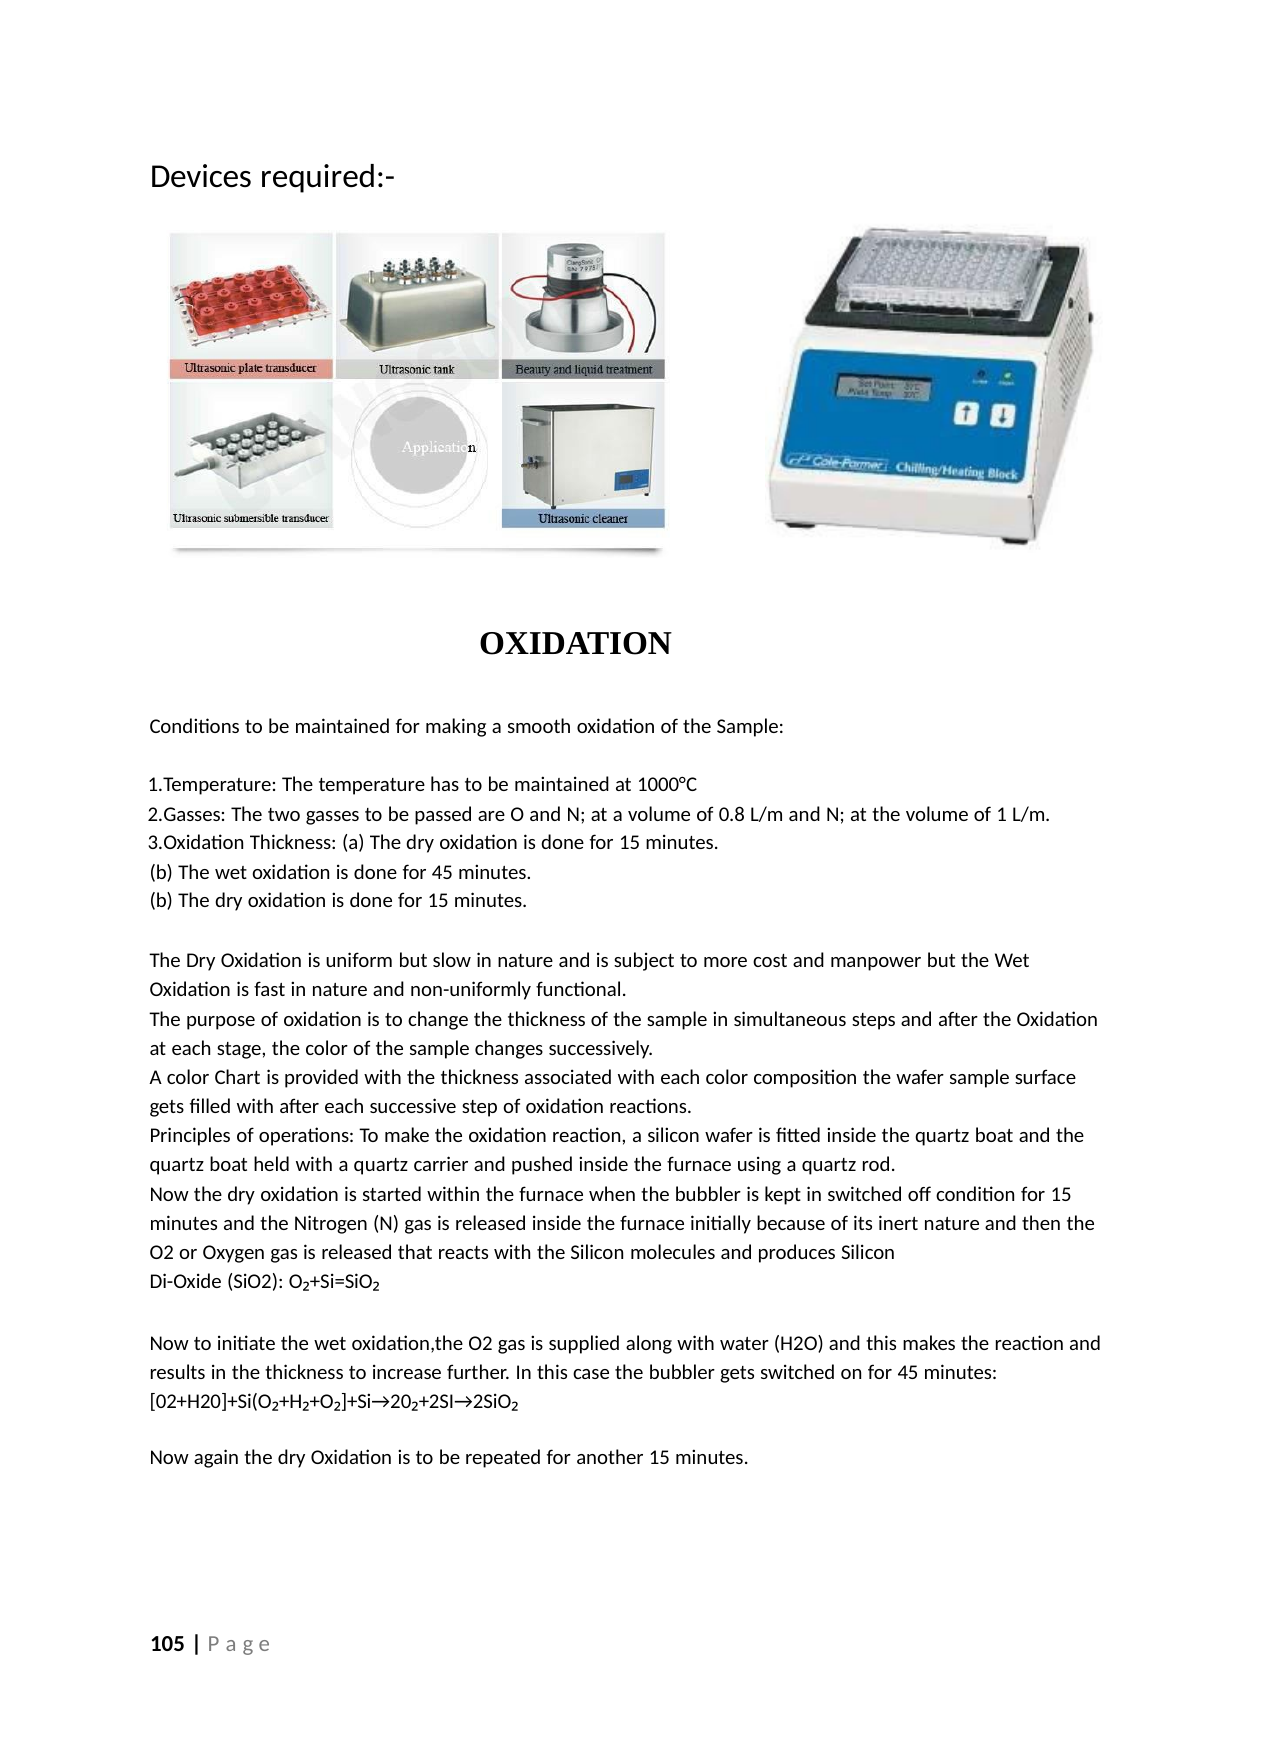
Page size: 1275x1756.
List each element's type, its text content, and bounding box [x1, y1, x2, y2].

text_box OXIDATION [477, 621, 678, 662]
text_box [166, 230, 670, 559]
slide_number 105 | P a g e [145, 1628, 453, 1657]
text_box [765, 212, 1103, 553]
text_box Conditions to be maintained for making a smooth oxidation of the Sample: Temperature: The temperature has to be maintained at 1000°C Gasses: The two gasses to be passed are O and N; at a volume of 0.8 L/m and N; at the volume of 1 L/m. Oxidation Thickness: (a) The dry oxidation is done for 15 minutes. (b) The wet oxidation is done for 45 minutes. (b) The dry oxidation is done for 15 minutes. The Dry Oxidation is uniform but slow in nature and is subject to more cost and manpower but the Wet Oxidation is fast in nature and non-uniformly functional. The purpose of oxidation is to change the thickness of the sample in simultaneous steps and after the Oxidation at each stage, the color of the sample changes successively. A color Chart is provided with the thickness associated with each color composition the wafer sample surface gets filled with after each successive step of oxidation reactions. Principles of operations: To make the oxidation reaction, a silicon wafer is fitted inside the quartz boat and the quartz boat held with a quartz carrier and pushed inside the furnace using a quartz rod. Now the dry oxidation is started within the furnace when the bubbler is kept in switched off condition for 15 minutes and the Nitrogen (N) gas is released inside the furnace initially because of its inert nature and then the O2 or Oxygen gas is released that reacts with the Silicon molecules and produces Silicon Di-Oxide (SiO2): O₂+Si=SiO₂ Now to initiate the wet oxidation,the O2 gas is supplied along with water (H2O) and this makes the reaction and results in the thickness to increase further. In this case the bubbler gets switched on for 45 minutes: [02+H20]+Si(O₂+H₂+O₂]+Si→20₂+2SI→2SiO₂ Now again the dry Oxidation is to be repeated for another 15 minutes. [147, 712, 1113, 1469]
text_box Devices required:- [147, 154, 398, 195]
